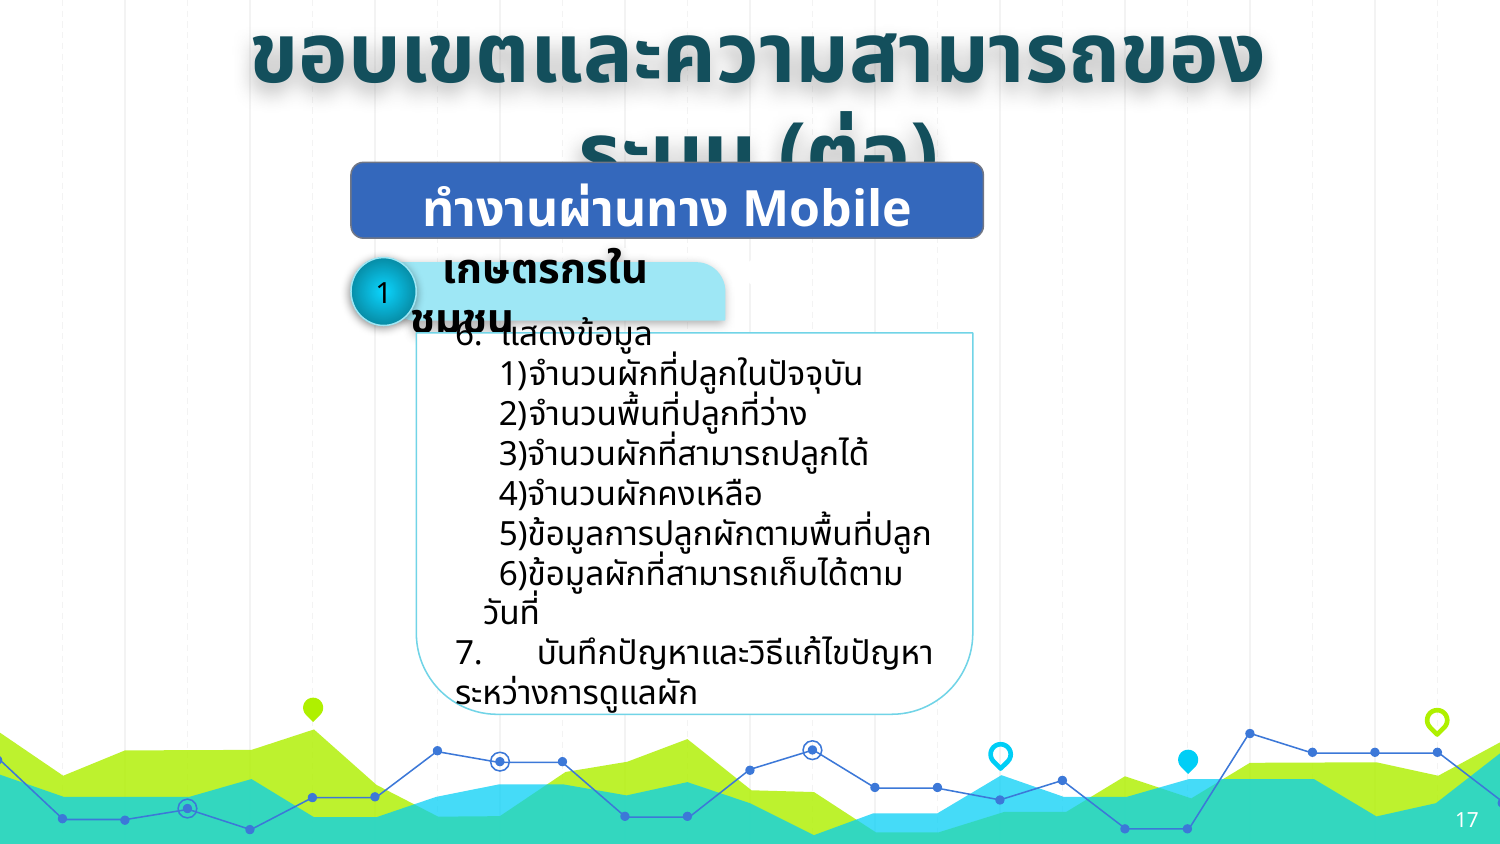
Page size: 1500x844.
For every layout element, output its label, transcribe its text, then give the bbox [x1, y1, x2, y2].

text_box 6. แสดงข้อมูล จำนวนผักที่ปลูกในปัจจุบัน จำนวนพื้นที่ปลูกที่ว่าง จำนวนผักที่สามารถปลูกได้ จำนวนผักคงเหลือ ข้อมูลการปลูกผักตามพื้นที่ปลูก ข้อมูลผักที่สามารถเก็บได้ตามวันที่ 7. บันทึกปัญหาและวิธีแก้ไขปัญหาระหว่างการดูแลผัก [416, 332, 973, 715]
slide_number 17 [1403, 791, 1494, 844]
text_box เกษตรกรในชุมชน [408, 262, 725, 320]
text_box 1 [350, 257, 417, 326]
text_box ทำงานผ่านทาง Mobile application [351, 161, 984, 239]
text_box ขอบเขตและความสามารถของระบบ (ต่อ) [150, 51, 1367, 148]
